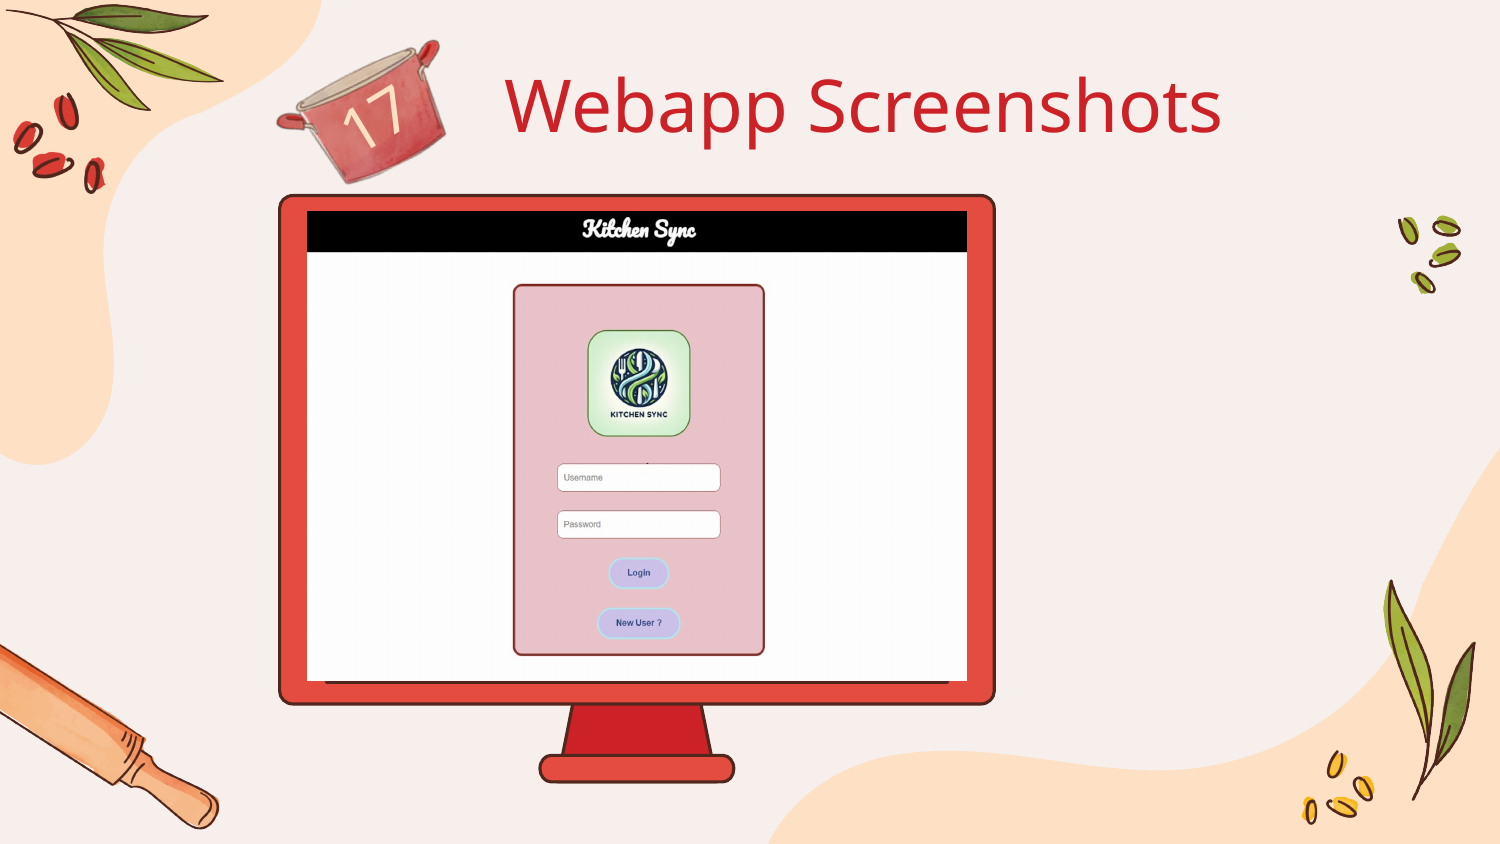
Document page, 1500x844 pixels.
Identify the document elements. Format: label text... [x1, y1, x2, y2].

picture [1398, 215, 1461, 294]
picture [306, 211, 967, 681]
title Webapp Screenshots [489, 68, 1291, 163]
picture [1286, 748, 1381, 843]
picture [0, 585, 227, 830]
picture [4, 0, 227, 215]
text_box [279, 195, 995, 783]
picture [1383, 579, 1476, 801]
picture [261, 25, 489, 195]
